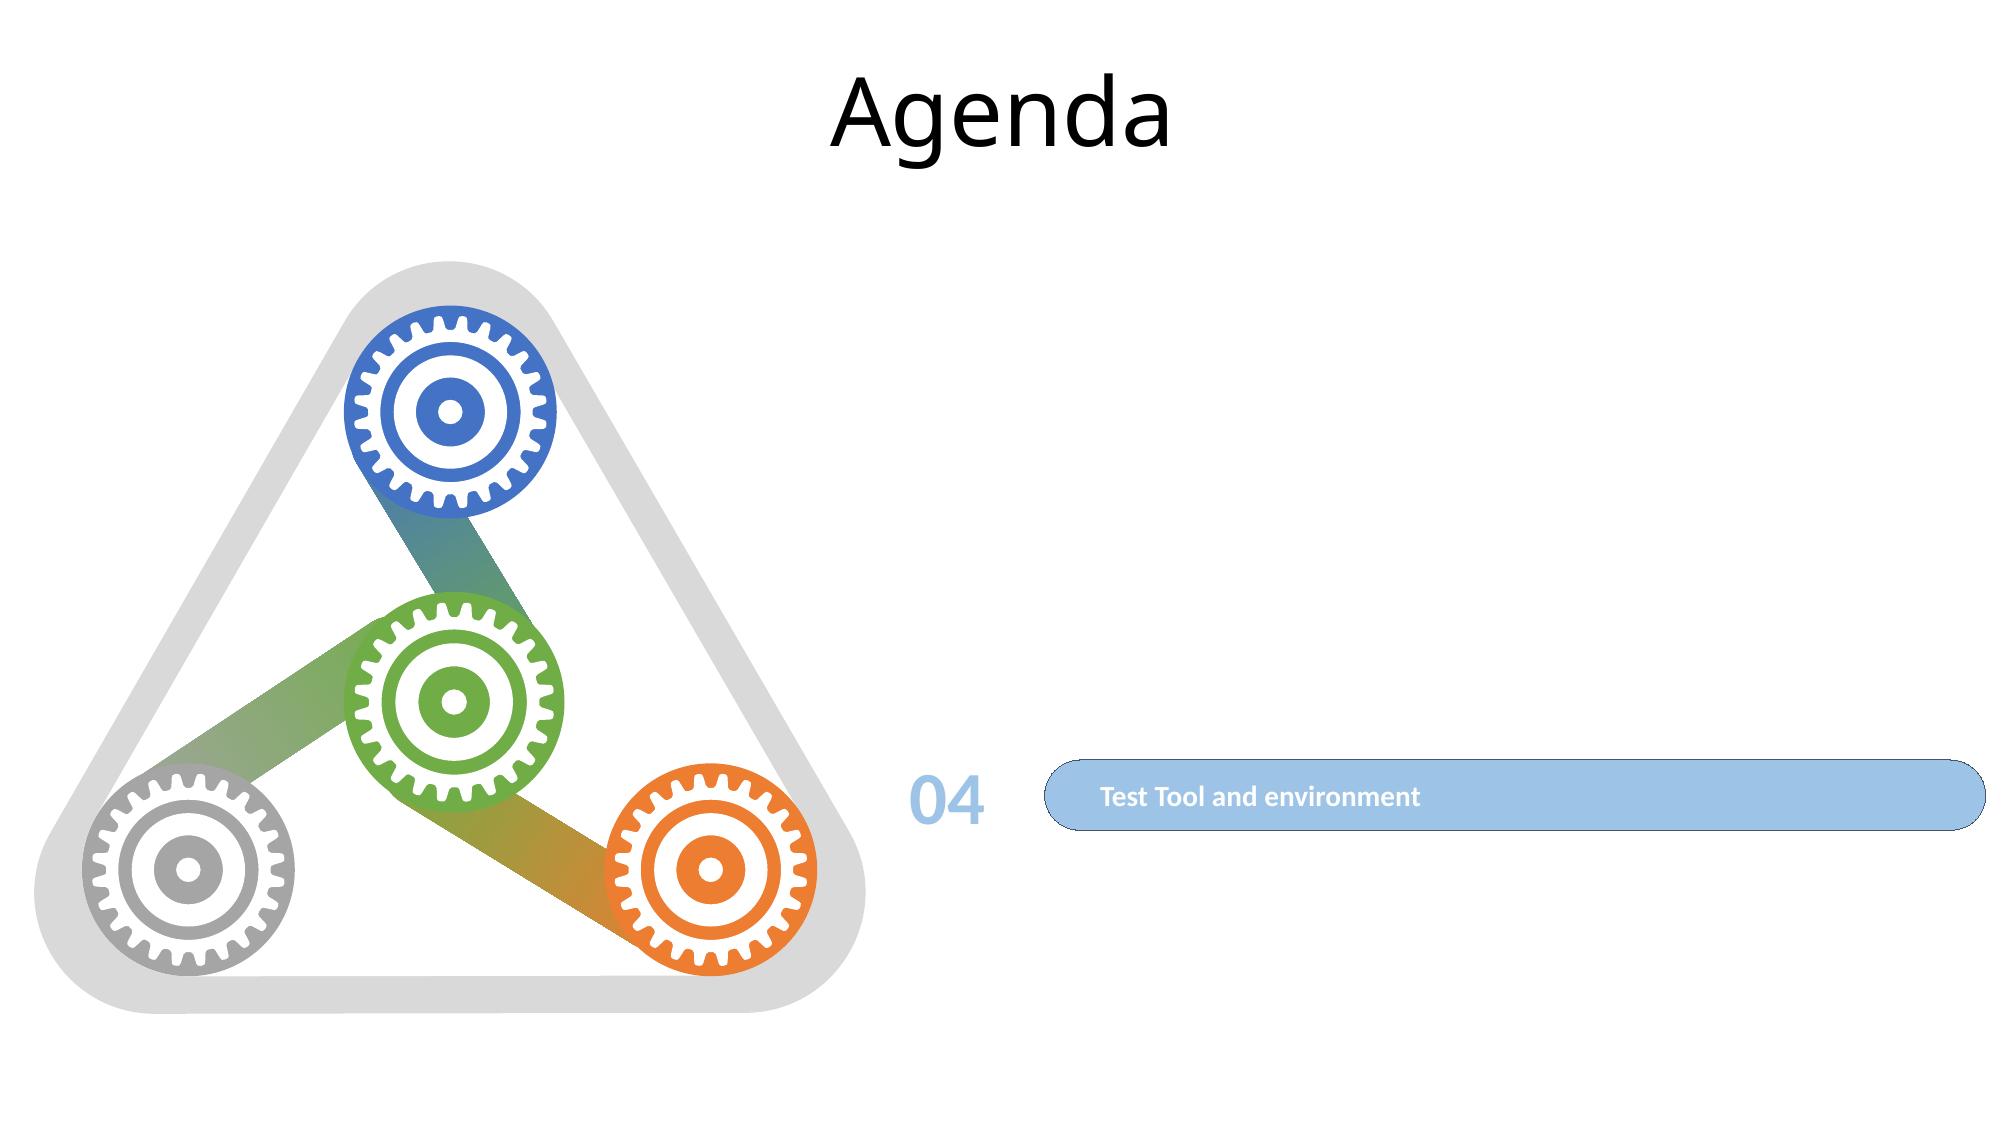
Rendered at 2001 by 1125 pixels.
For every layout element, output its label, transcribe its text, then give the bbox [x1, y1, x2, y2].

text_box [604, 763, 818, 977]
text_box 04 [870, 742, 1027, 847]
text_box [343, 591, 565, 813]
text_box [81, 763, 295, 977]
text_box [343, 305, 557, 519]
list Agenda [53, 55, 1952, 175]
text_box Test Tool and environment [1044, 759, 1986, 831]
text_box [38, 261, 870, 1019]
